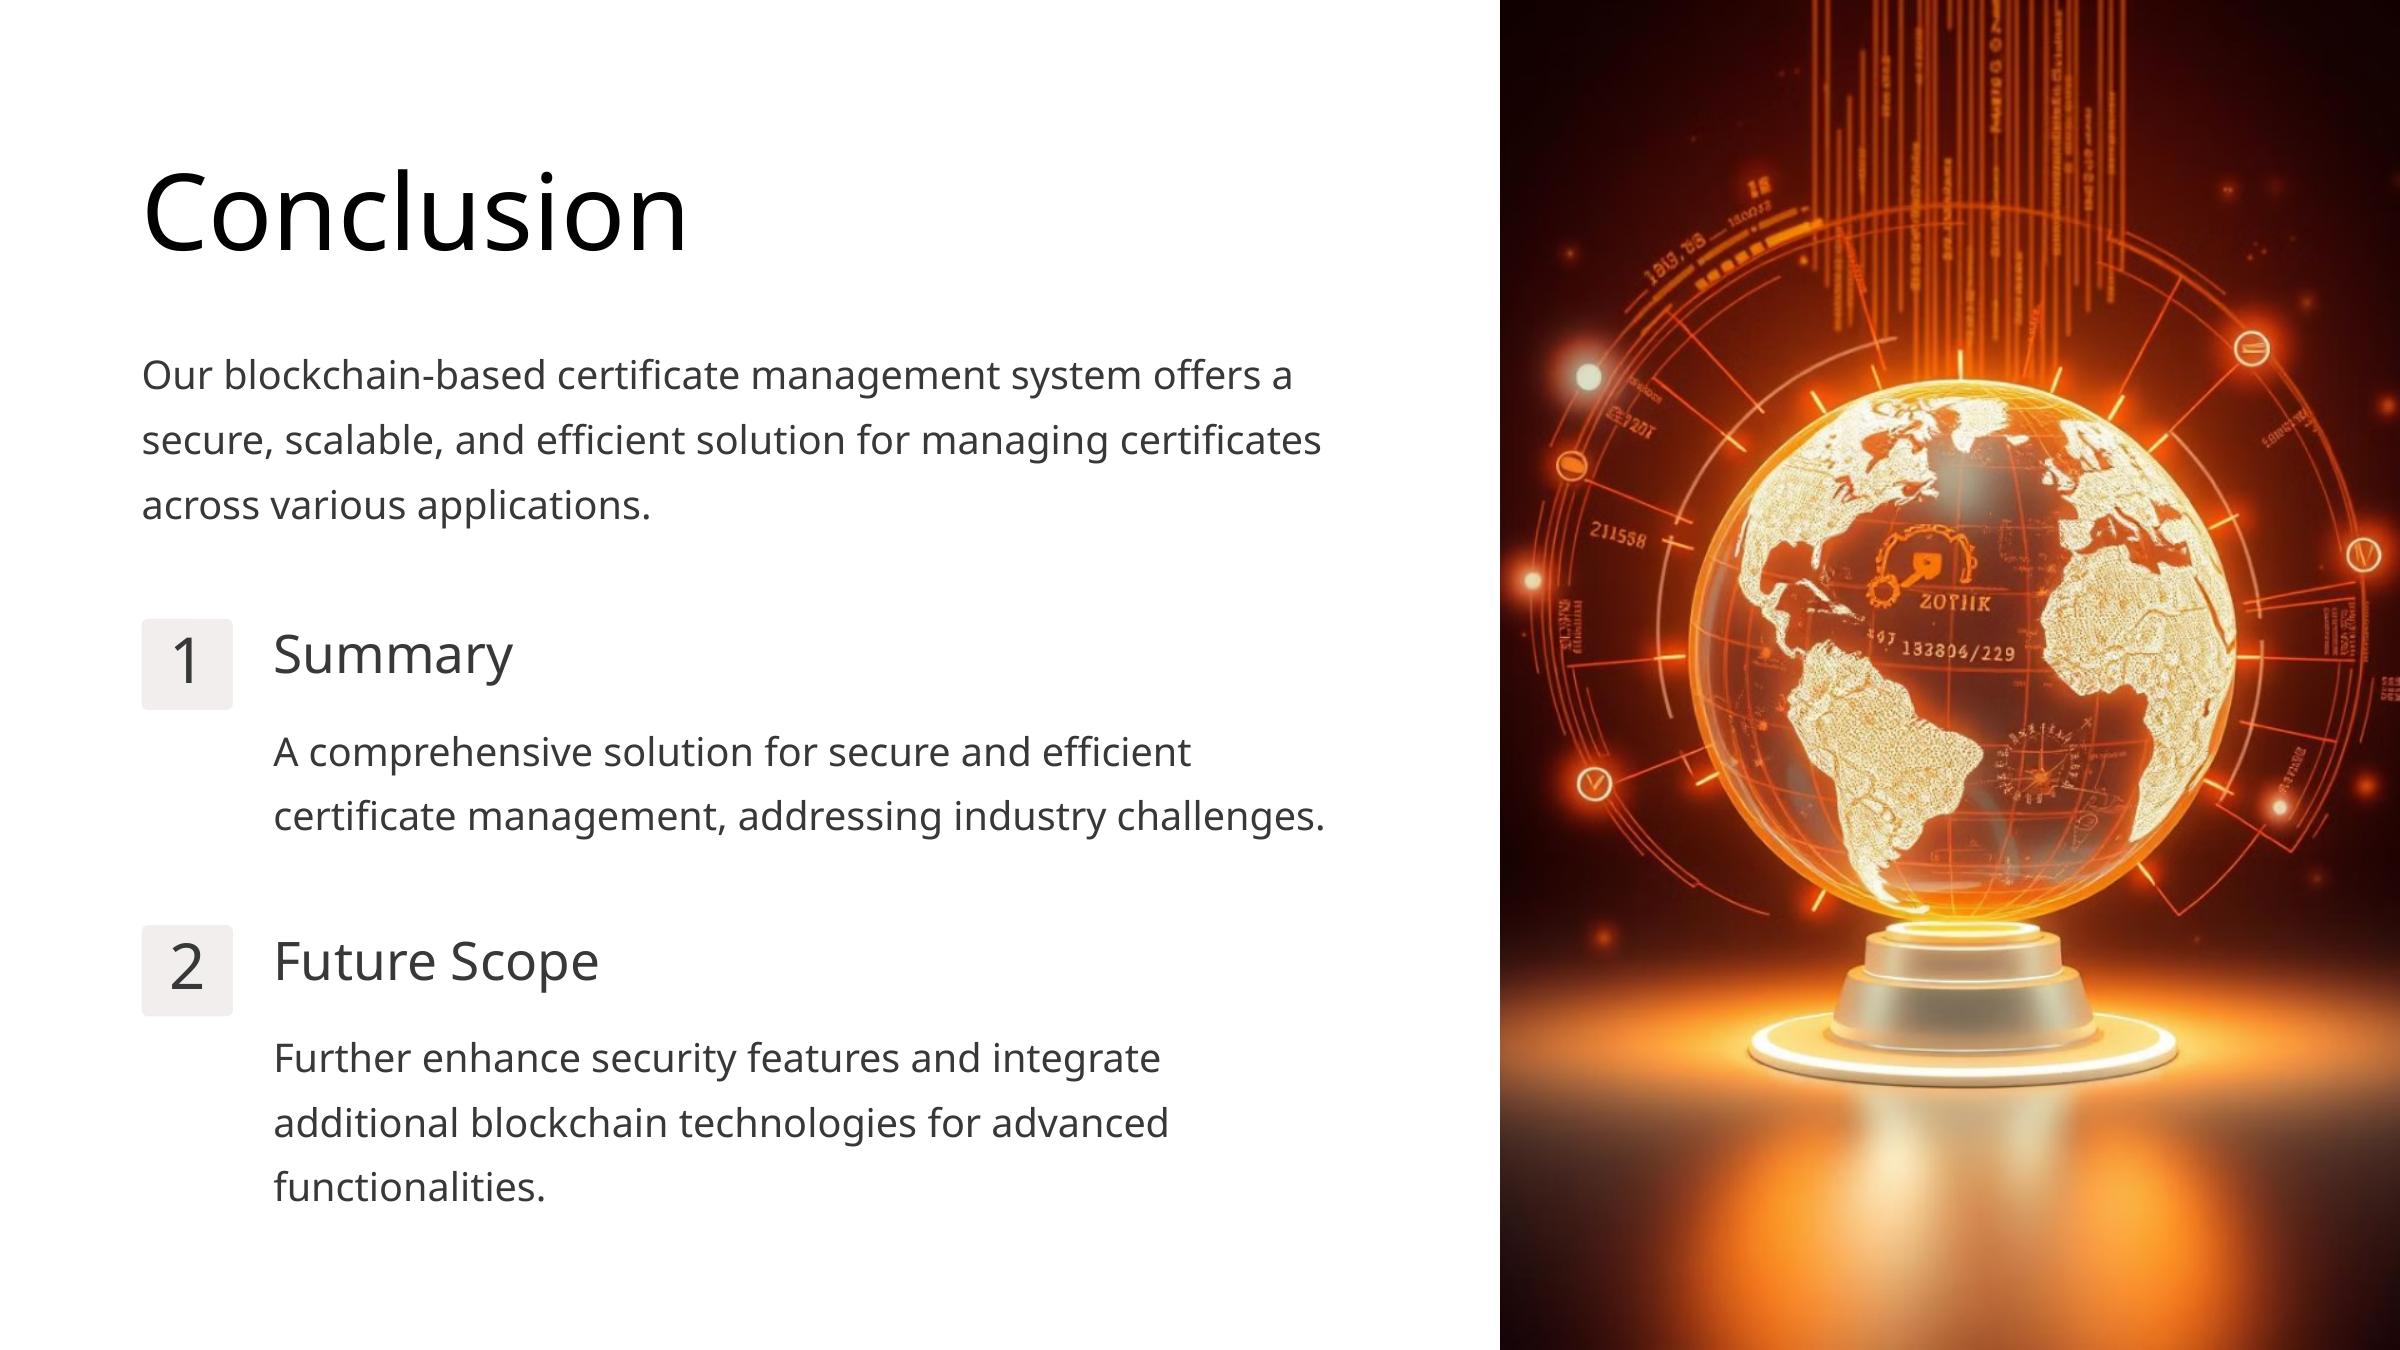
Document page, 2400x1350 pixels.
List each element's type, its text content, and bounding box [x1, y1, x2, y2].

text_box [141, 618, 233, 710]
text_box Conclusion [141, 139, 1205, 273]
text_box Summary [273, 618, 805, 686]
picture [1499, 0, 2400, 1350]
text_box Our blockchain-based certificate management system offers a secure, scalable, and efficient solution for managing certificates across various applications. [141, 333, 1359, 528]
text_box [141, 925, 233, 1017]
text_box Future Scope [273, 925, 805, 992]
text_box 1 [170, 632, 205, 697]
text_box 2 [170, 938, 205, 1003]
text_box A comprehensive solution for secure and efficient certificate management, addressing industry challenges. [273, 709, 1359, 840]
text_box Further enhance security features and integrate additional blockchain technologies for advanced functionalities. [273, 1015, 1359, 1211]
